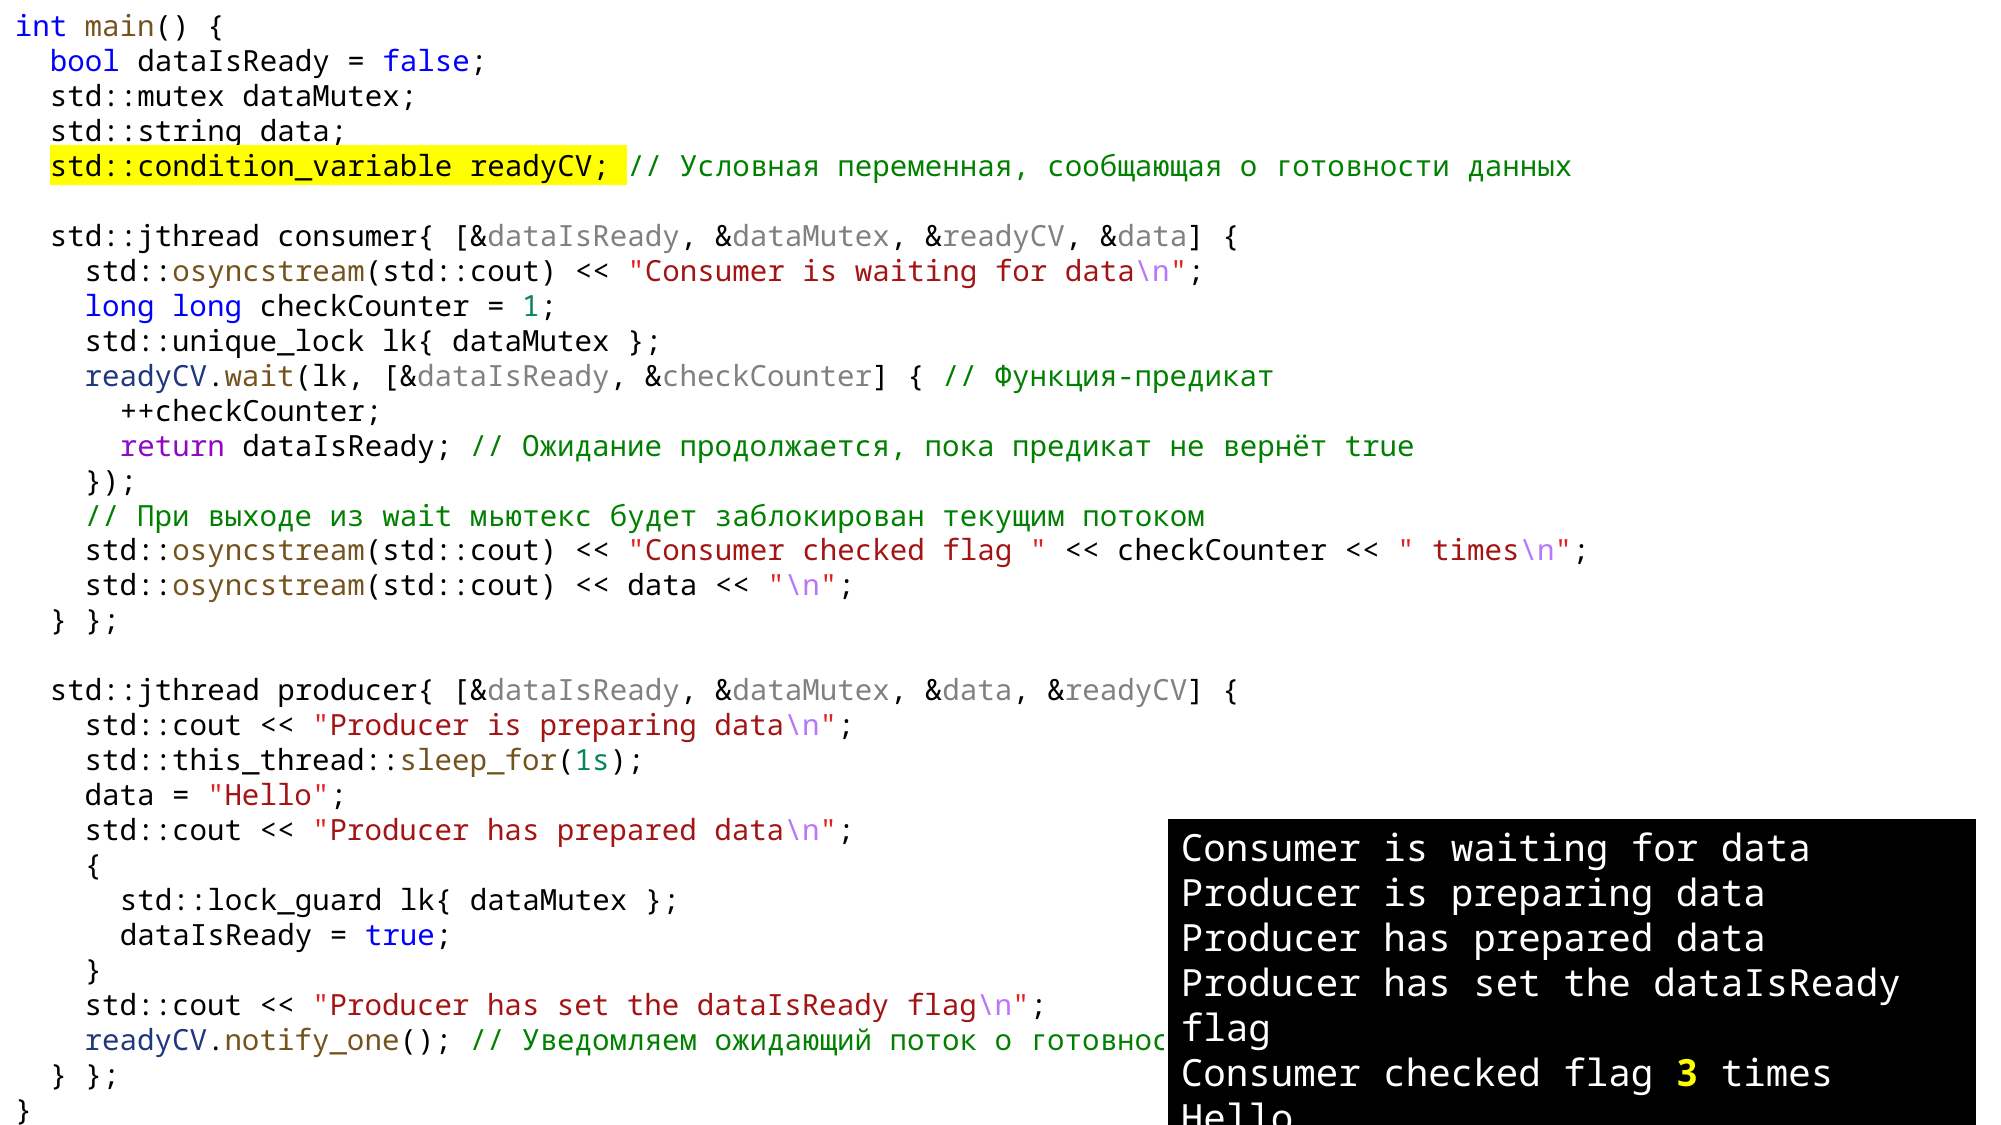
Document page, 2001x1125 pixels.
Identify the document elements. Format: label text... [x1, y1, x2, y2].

text_box int main() { bool dataIsReady = false; std::mutex dataMutex; std::string data; std::condition_variable readyCV; // Условная переменная, сообщающая о готовности данных std::jthread consumer{ [&dataIsReady, &dataMutex, &readyCV, &data] { std::osyncstream(std::cout) << "Consumer is waiting for data\n"; long long checkCounter = 1; std::unique_lock lk{ dataMutex }; readyCV.wait(lk, [&dataIsReady, &checkCounter] { // Функция-предикат ++checkCounter; return dataIsReady; // Ожидание продолжается, пока предикат не вернёт true }); // При выходе из wait мьютекс будет заблокирован текущим потоком std::osyncstream(std::cout) << "Consumer checked flag " << checkCounter << " times\n"; std::osyncstream(std::cout) << data << "\n"; } }; std::jthread producer{ [&dataIsReady, &dataMutex, &data, &readyCV] { std::cout << "Producer is preparing data\n"; std::this_thread::sleep_for(1s); data = "Hello"; std::cout << "Producer has prepared data\n"; { std::lock_guard lk{ dataMutex }; dataIsReady = true; } std::cout << "Producer has set the dataIsReady flag\n"; readyCV.notify_one(); // Уведомляем ожидающий поток о готовности } }; } [0, 0, 2000, 1125]
text_box Consumer is waiting for data Producer is preparing data Producer has prepared data Producer has set the dataIsReady flag Consumer checked flag 3 times Hello [1164, 814, 1980, 1125]
